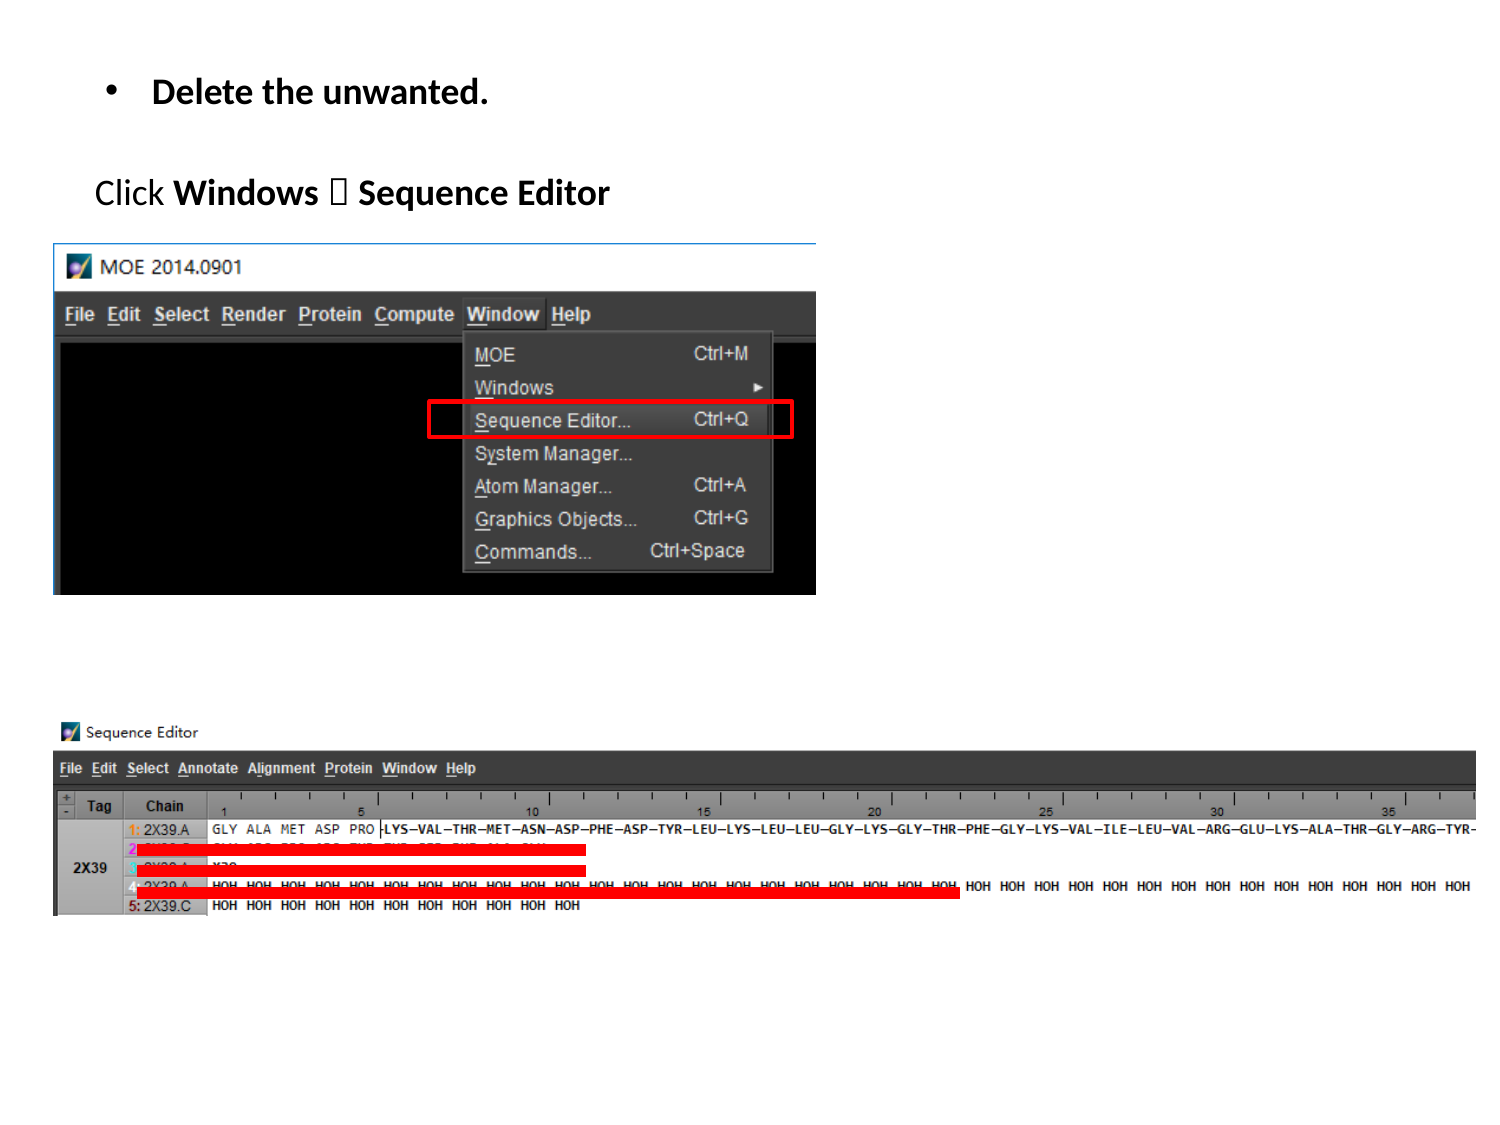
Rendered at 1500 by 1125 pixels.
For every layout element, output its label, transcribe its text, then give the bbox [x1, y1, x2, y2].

text_box Click Windows  Sequence Editor [80, 160, 626, 221]
text_box Delete the unwanted. [90, 59, 505, 120]
picture [52, 715, 1476, 916]
picture [52, 243, 816, 596]
